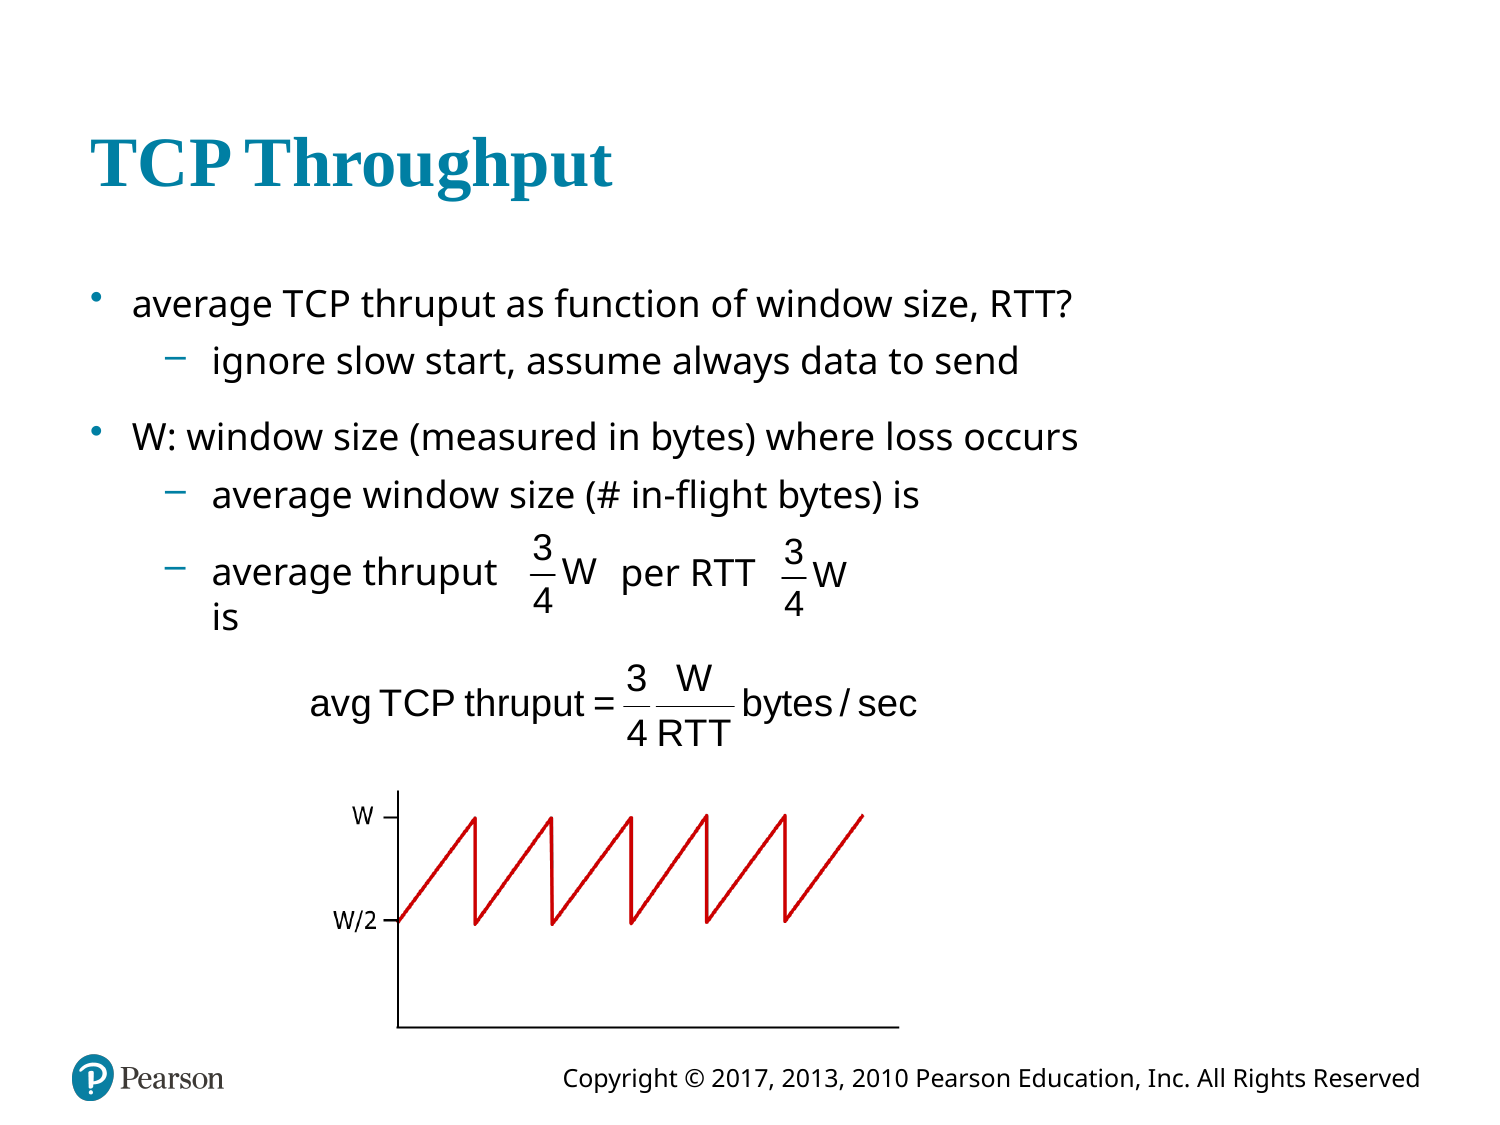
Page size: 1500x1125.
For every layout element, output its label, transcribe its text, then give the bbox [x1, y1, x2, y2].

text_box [775, 529, 855, 625]
picture [80, 1063, 106, 1088]
list average thruput is [75, 532, 519, 599]
picture [317, 790, 900, 1029]
title T C P Throughput [75, 0, 1425, 216]
list per R T T [610, 534, 770, 605]
picture [98, 1054, 224, 1101]
picture [72, 1087, 83, 1101]
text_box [524, 525, 605, 622]
picture [72, 1054, 88, 1070]
list average T C P thruput as function of window size, R T T? ignore slow start, assume always data to send W: window size (measured in bytes) where loss occurs average window size (# in-flight bytes) is [75, 264, 1425, 933]
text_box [304, 655, 926, 755]
